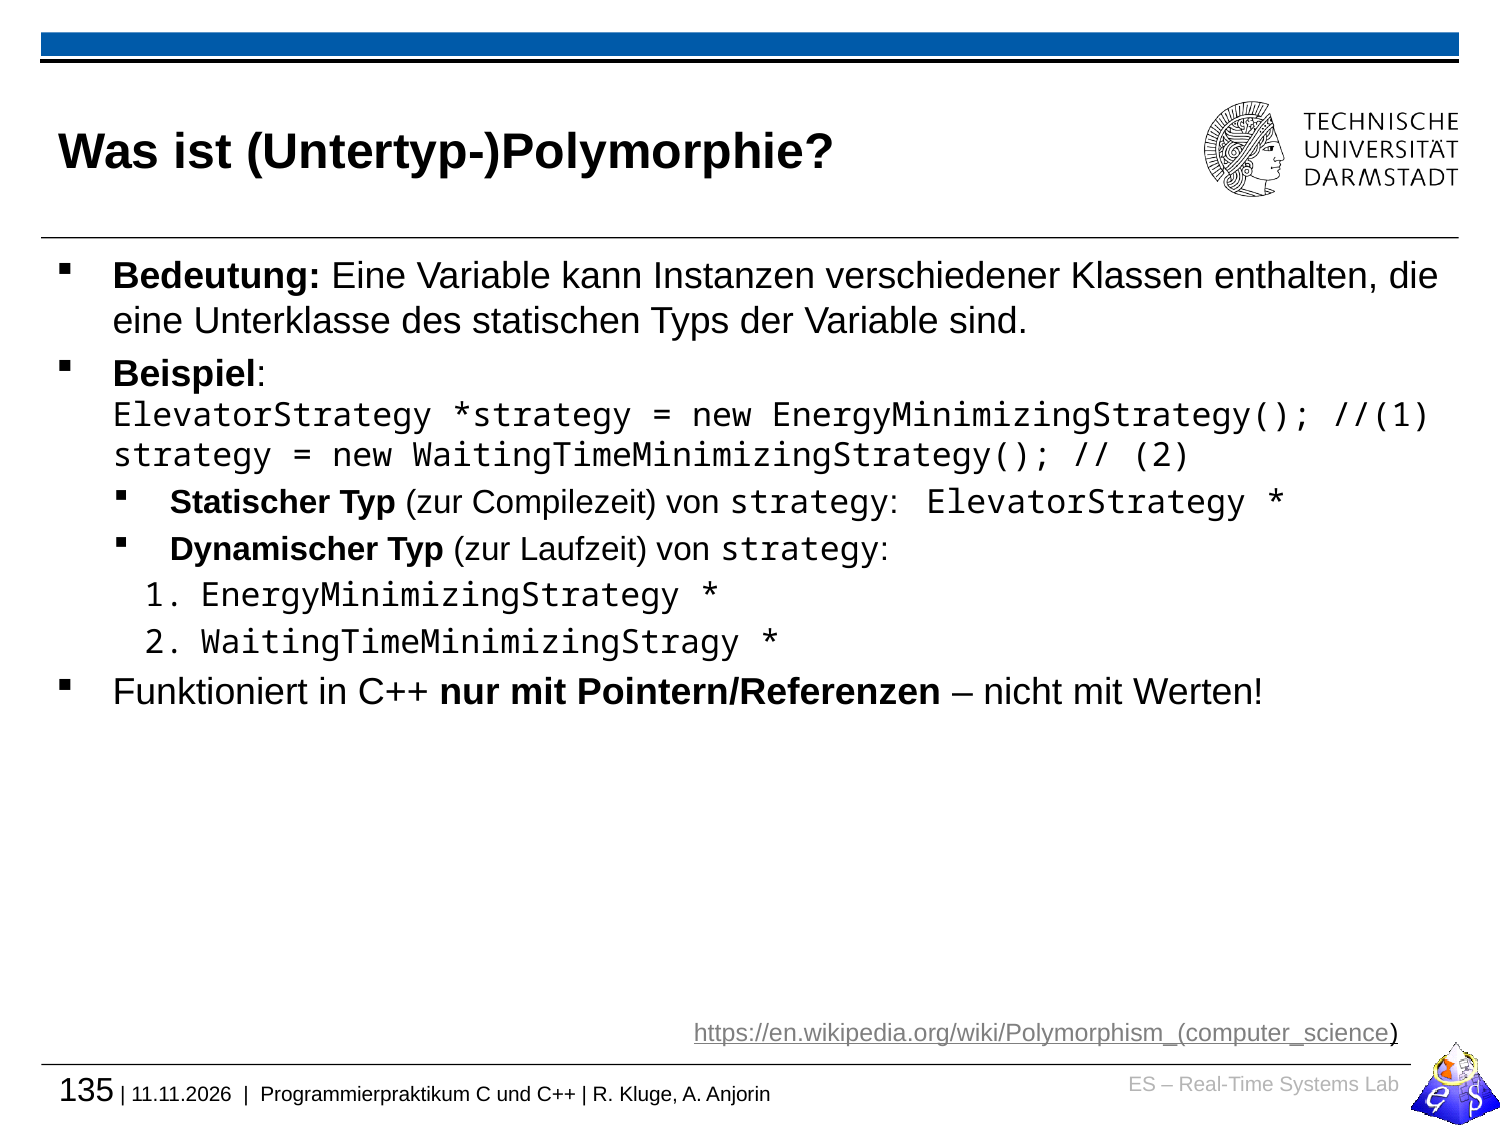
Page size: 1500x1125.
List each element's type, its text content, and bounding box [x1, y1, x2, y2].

title Was ist (Untertyp-)Polymorphie? [58, 80, 1187, 218]
list Bedeutung: Eine Variable kann Instanzen verschiedener Klassen enthalten, die eine Unterklasse des statischen Typs der Variable sind. Beispiel: ElevatorStrategy *strategy = new EnergyMinimizingStrategy(); //(1) strategy = new WaitingTimeMinimizingStrategy(); // (2) Statischer Typ (zur Compilezeit) von strategy: ElevatorStrategy * Dynamischer Typ (zur Laufzeit) von strategy: EnergyMinimizingStrategy * WaitingTimeMinimizingStragy * Funktioniert in C++ nur mit Pointern/Referenzen – nicht mit Werten! [41, 243, 1459, 1059]
picture [1411, 1041, 1500, 1125]
picture [1187, 84, 1483, 214]
text_box https://en.wikipedia.org/wiki/Polymorphism_(computer_science) [230, 1011, 1421, 1055]
